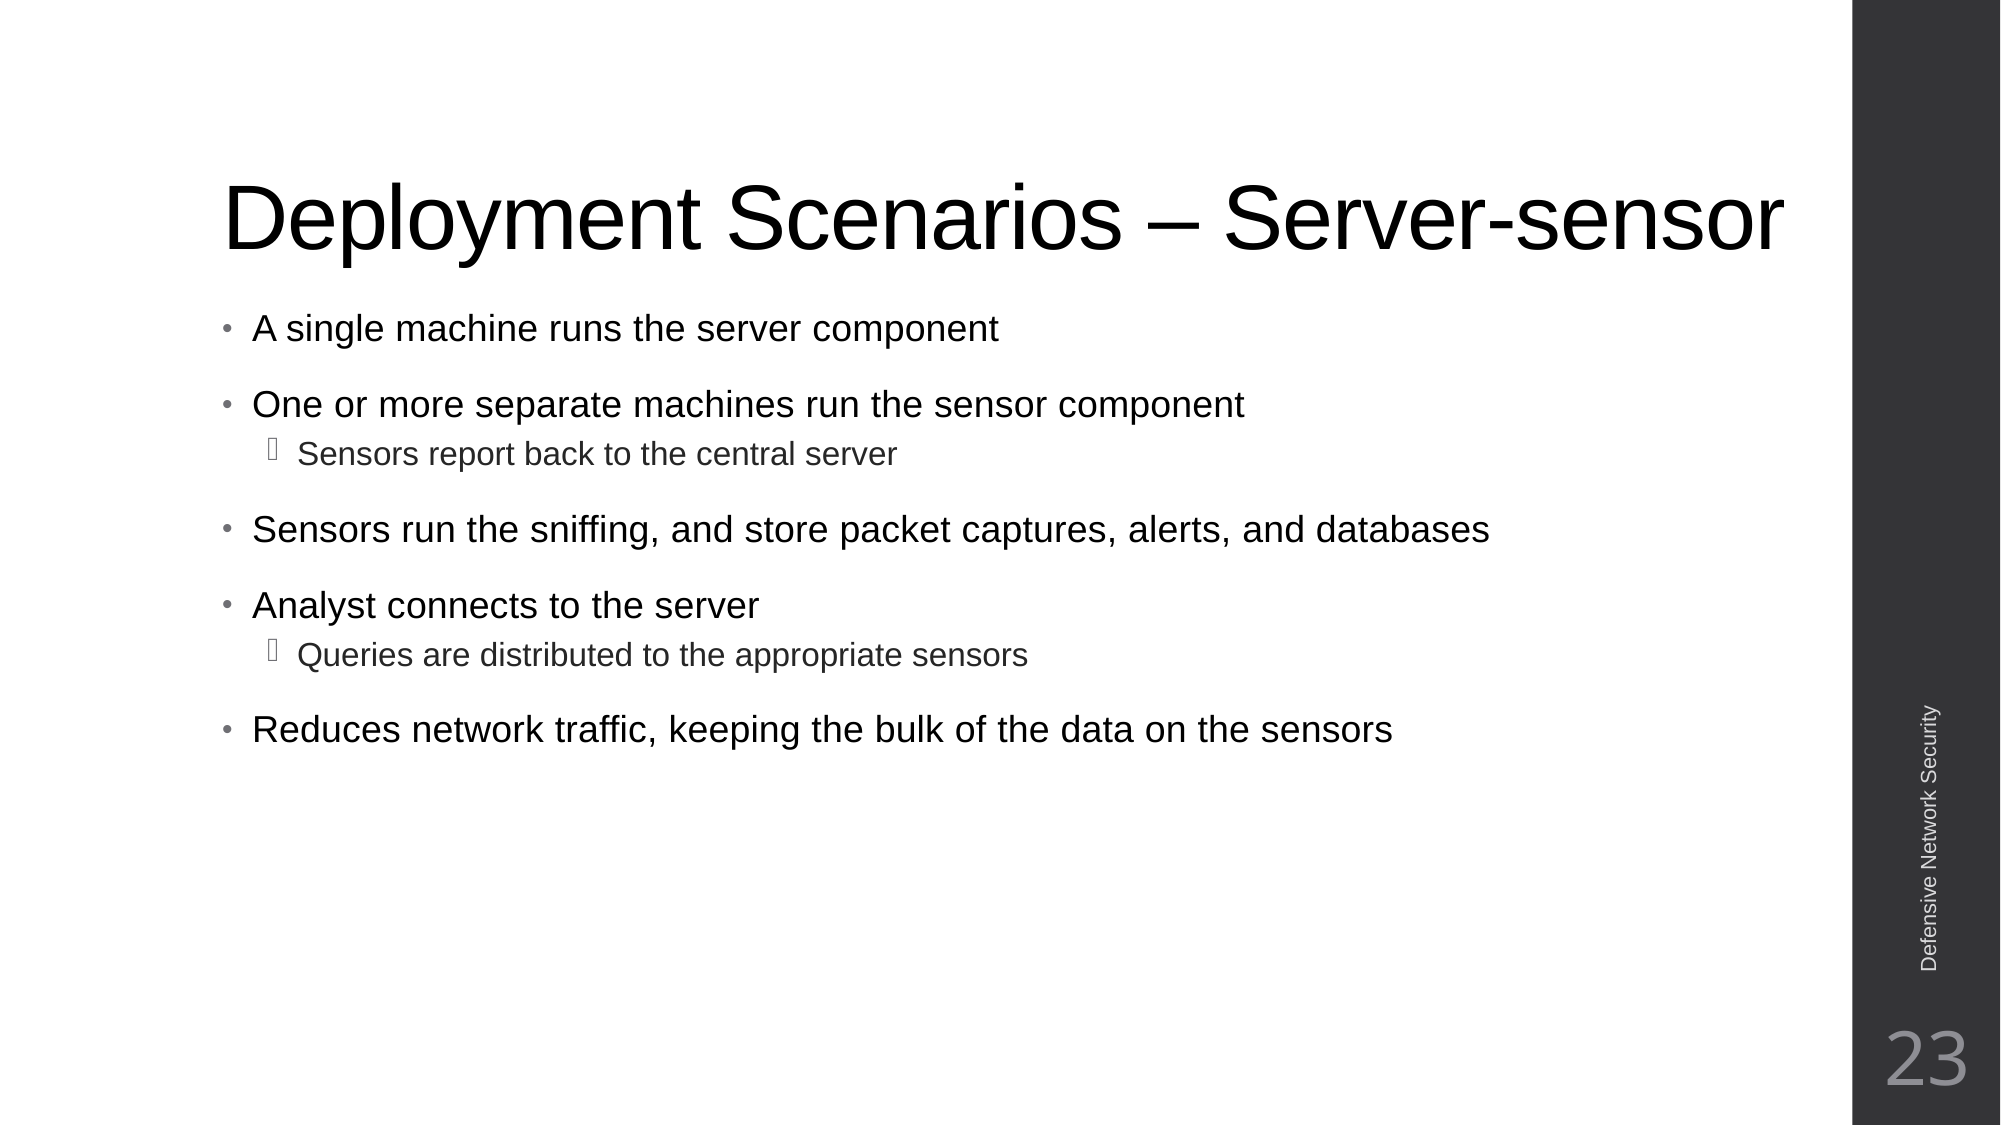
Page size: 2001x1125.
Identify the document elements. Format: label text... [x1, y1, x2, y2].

title Deployment Scenarios – Server-sensor [206, 60, 1853, 278]
slide_number 23 [1852, 1012, 2000, 1110]
list A single machine runs the server component One or more separate machines run the sensor component Sensors report back to the central server Sensors run the sniffing, and store packet captures, alerts, and databases Analyst connects to the server Queries are distributed to the appropriate sensors Reduces network traffic, keeping the bulk of the data on the sensors [206, 299, 1617, 1014]
footer Defensive Network Security [1897, 400, 1958, 988]
